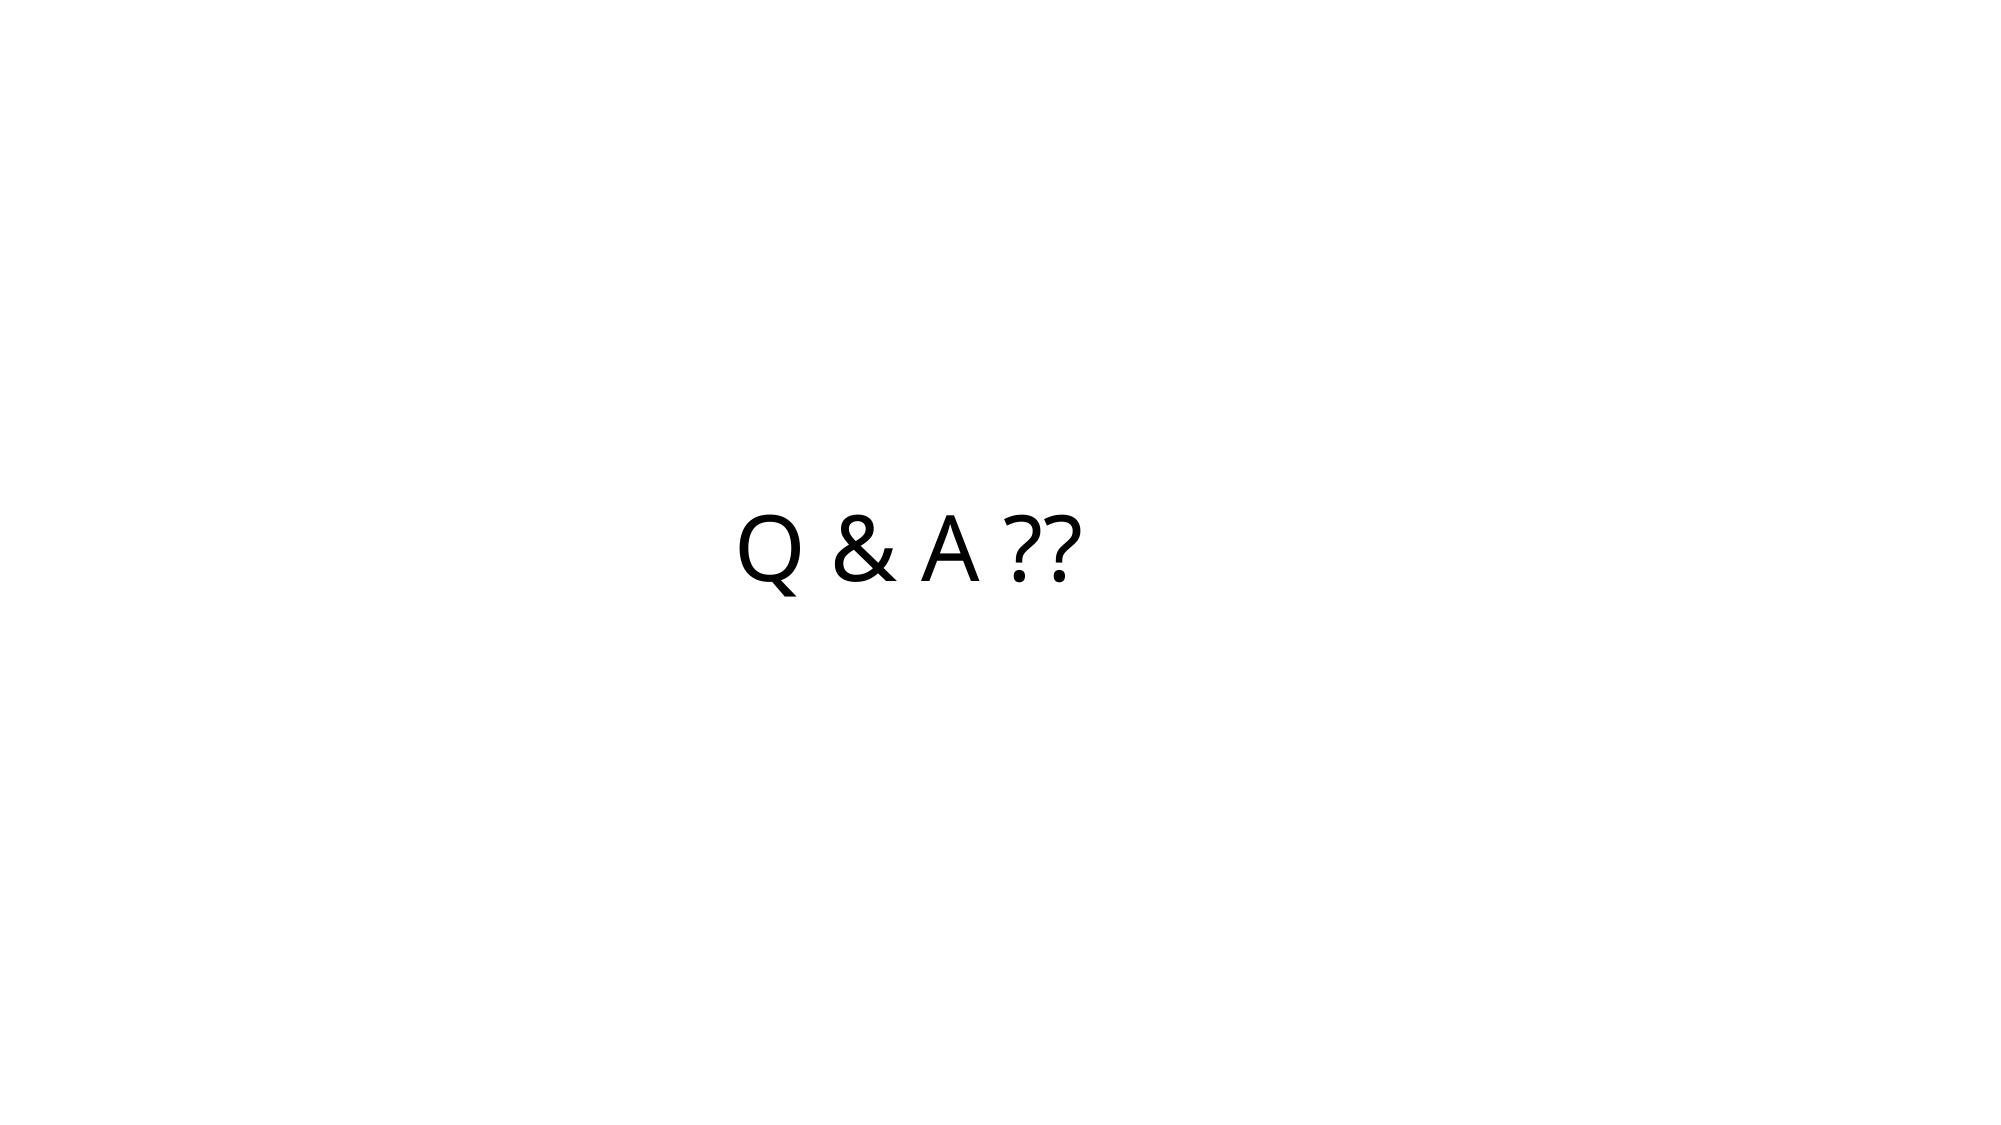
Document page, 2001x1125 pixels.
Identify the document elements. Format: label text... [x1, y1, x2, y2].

title Q & A ?? [719, 443, 1207, 661]
